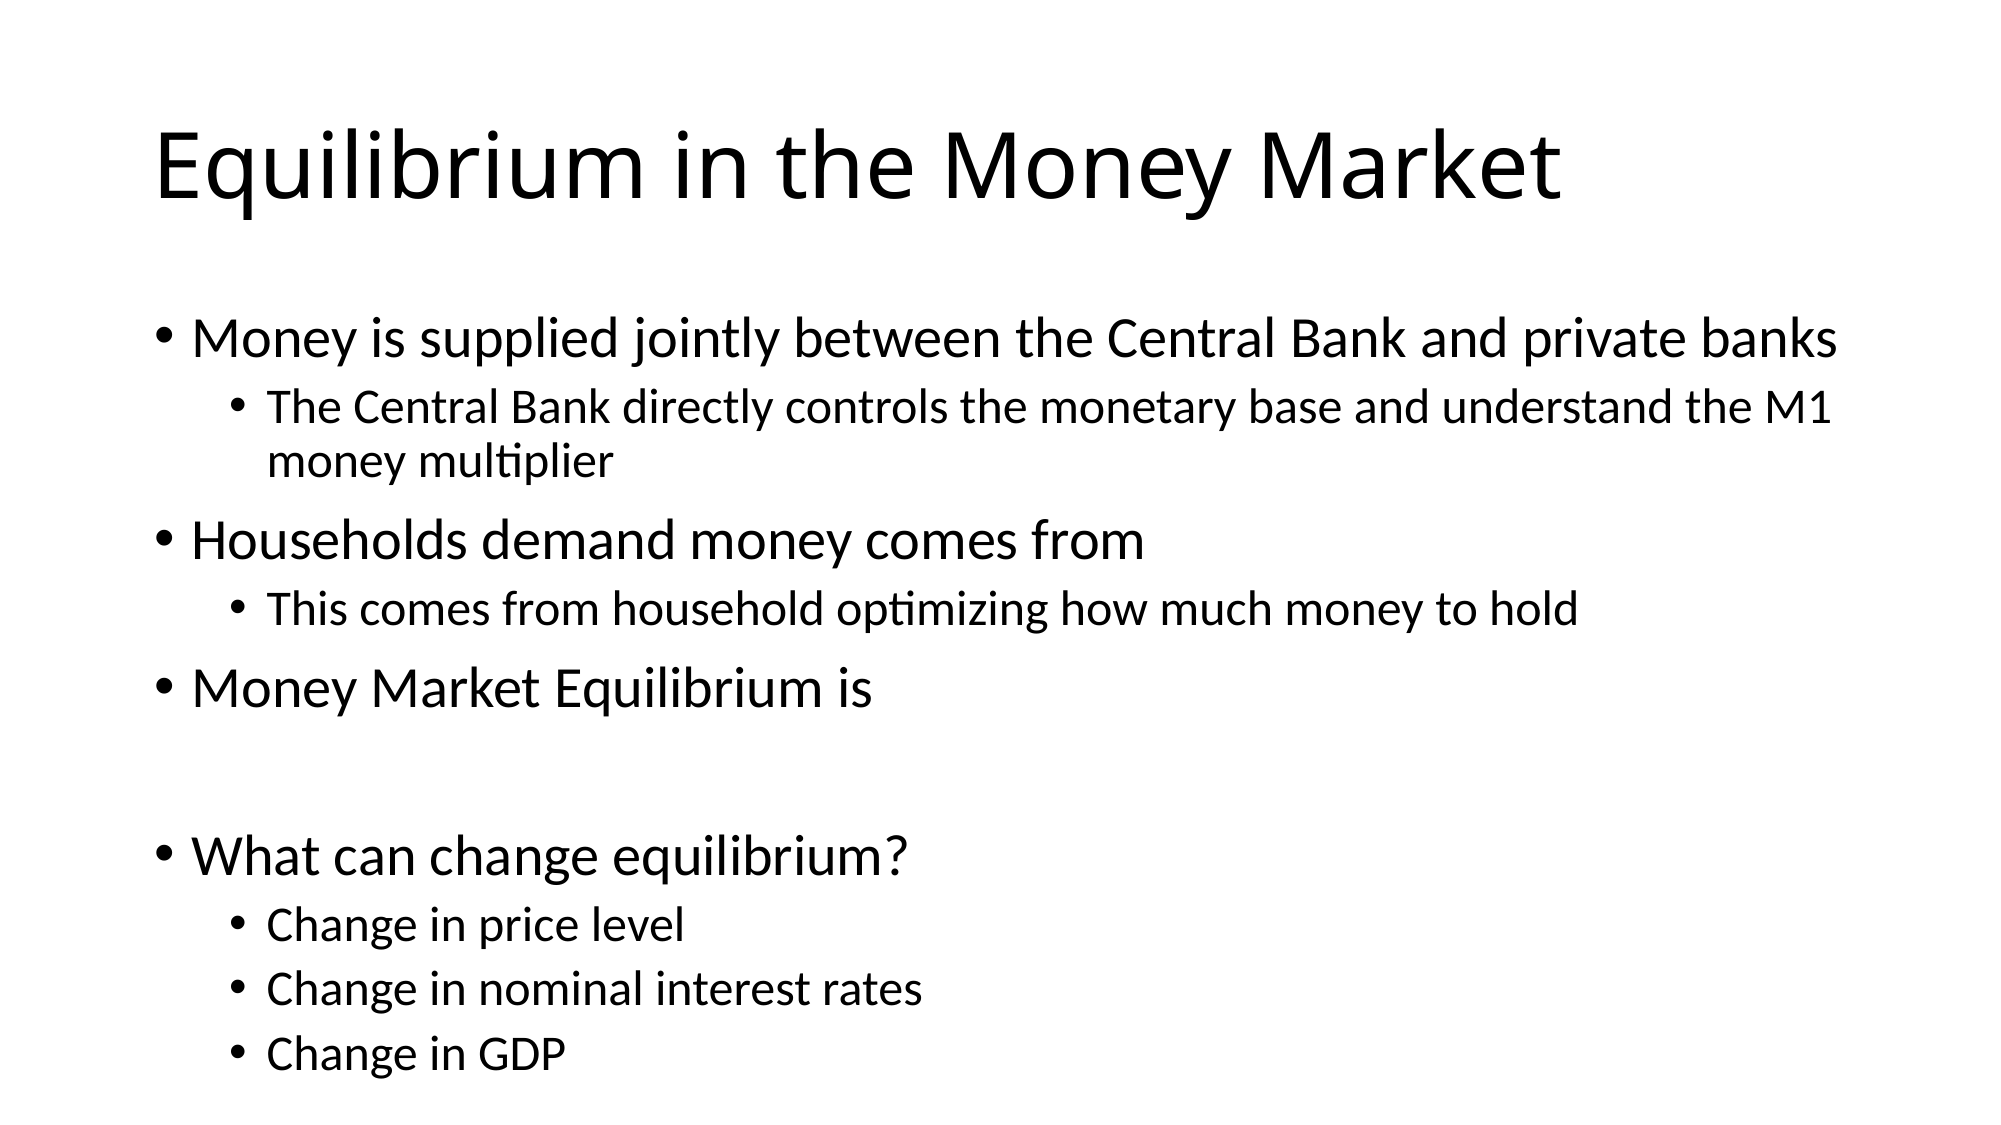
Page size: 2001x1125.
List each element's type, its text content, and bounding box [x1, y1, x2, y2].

title Equilibrium in the Money Market [137, 59, 1863, 278]
